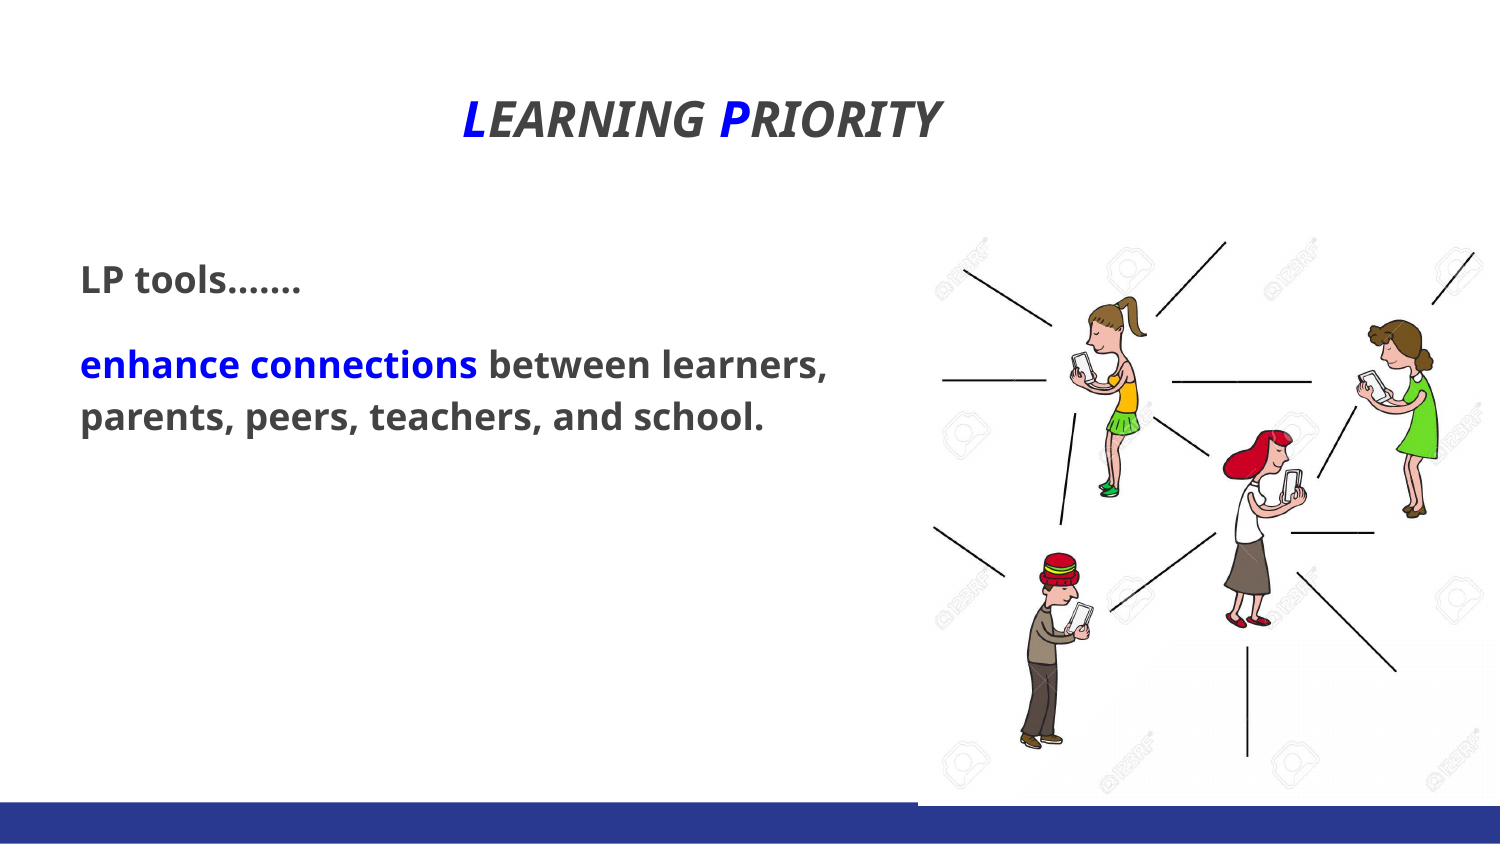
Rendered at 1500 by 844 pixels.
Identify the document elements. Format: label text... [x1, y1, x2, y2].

picture [917, 223, 1500, 806]
list LP tools……. enhance connections between learners, parents, peers, teachers, and school. [64, 234, 869, 796]
title LEARNING PRIORITY [191, 72, 1251, 167]
